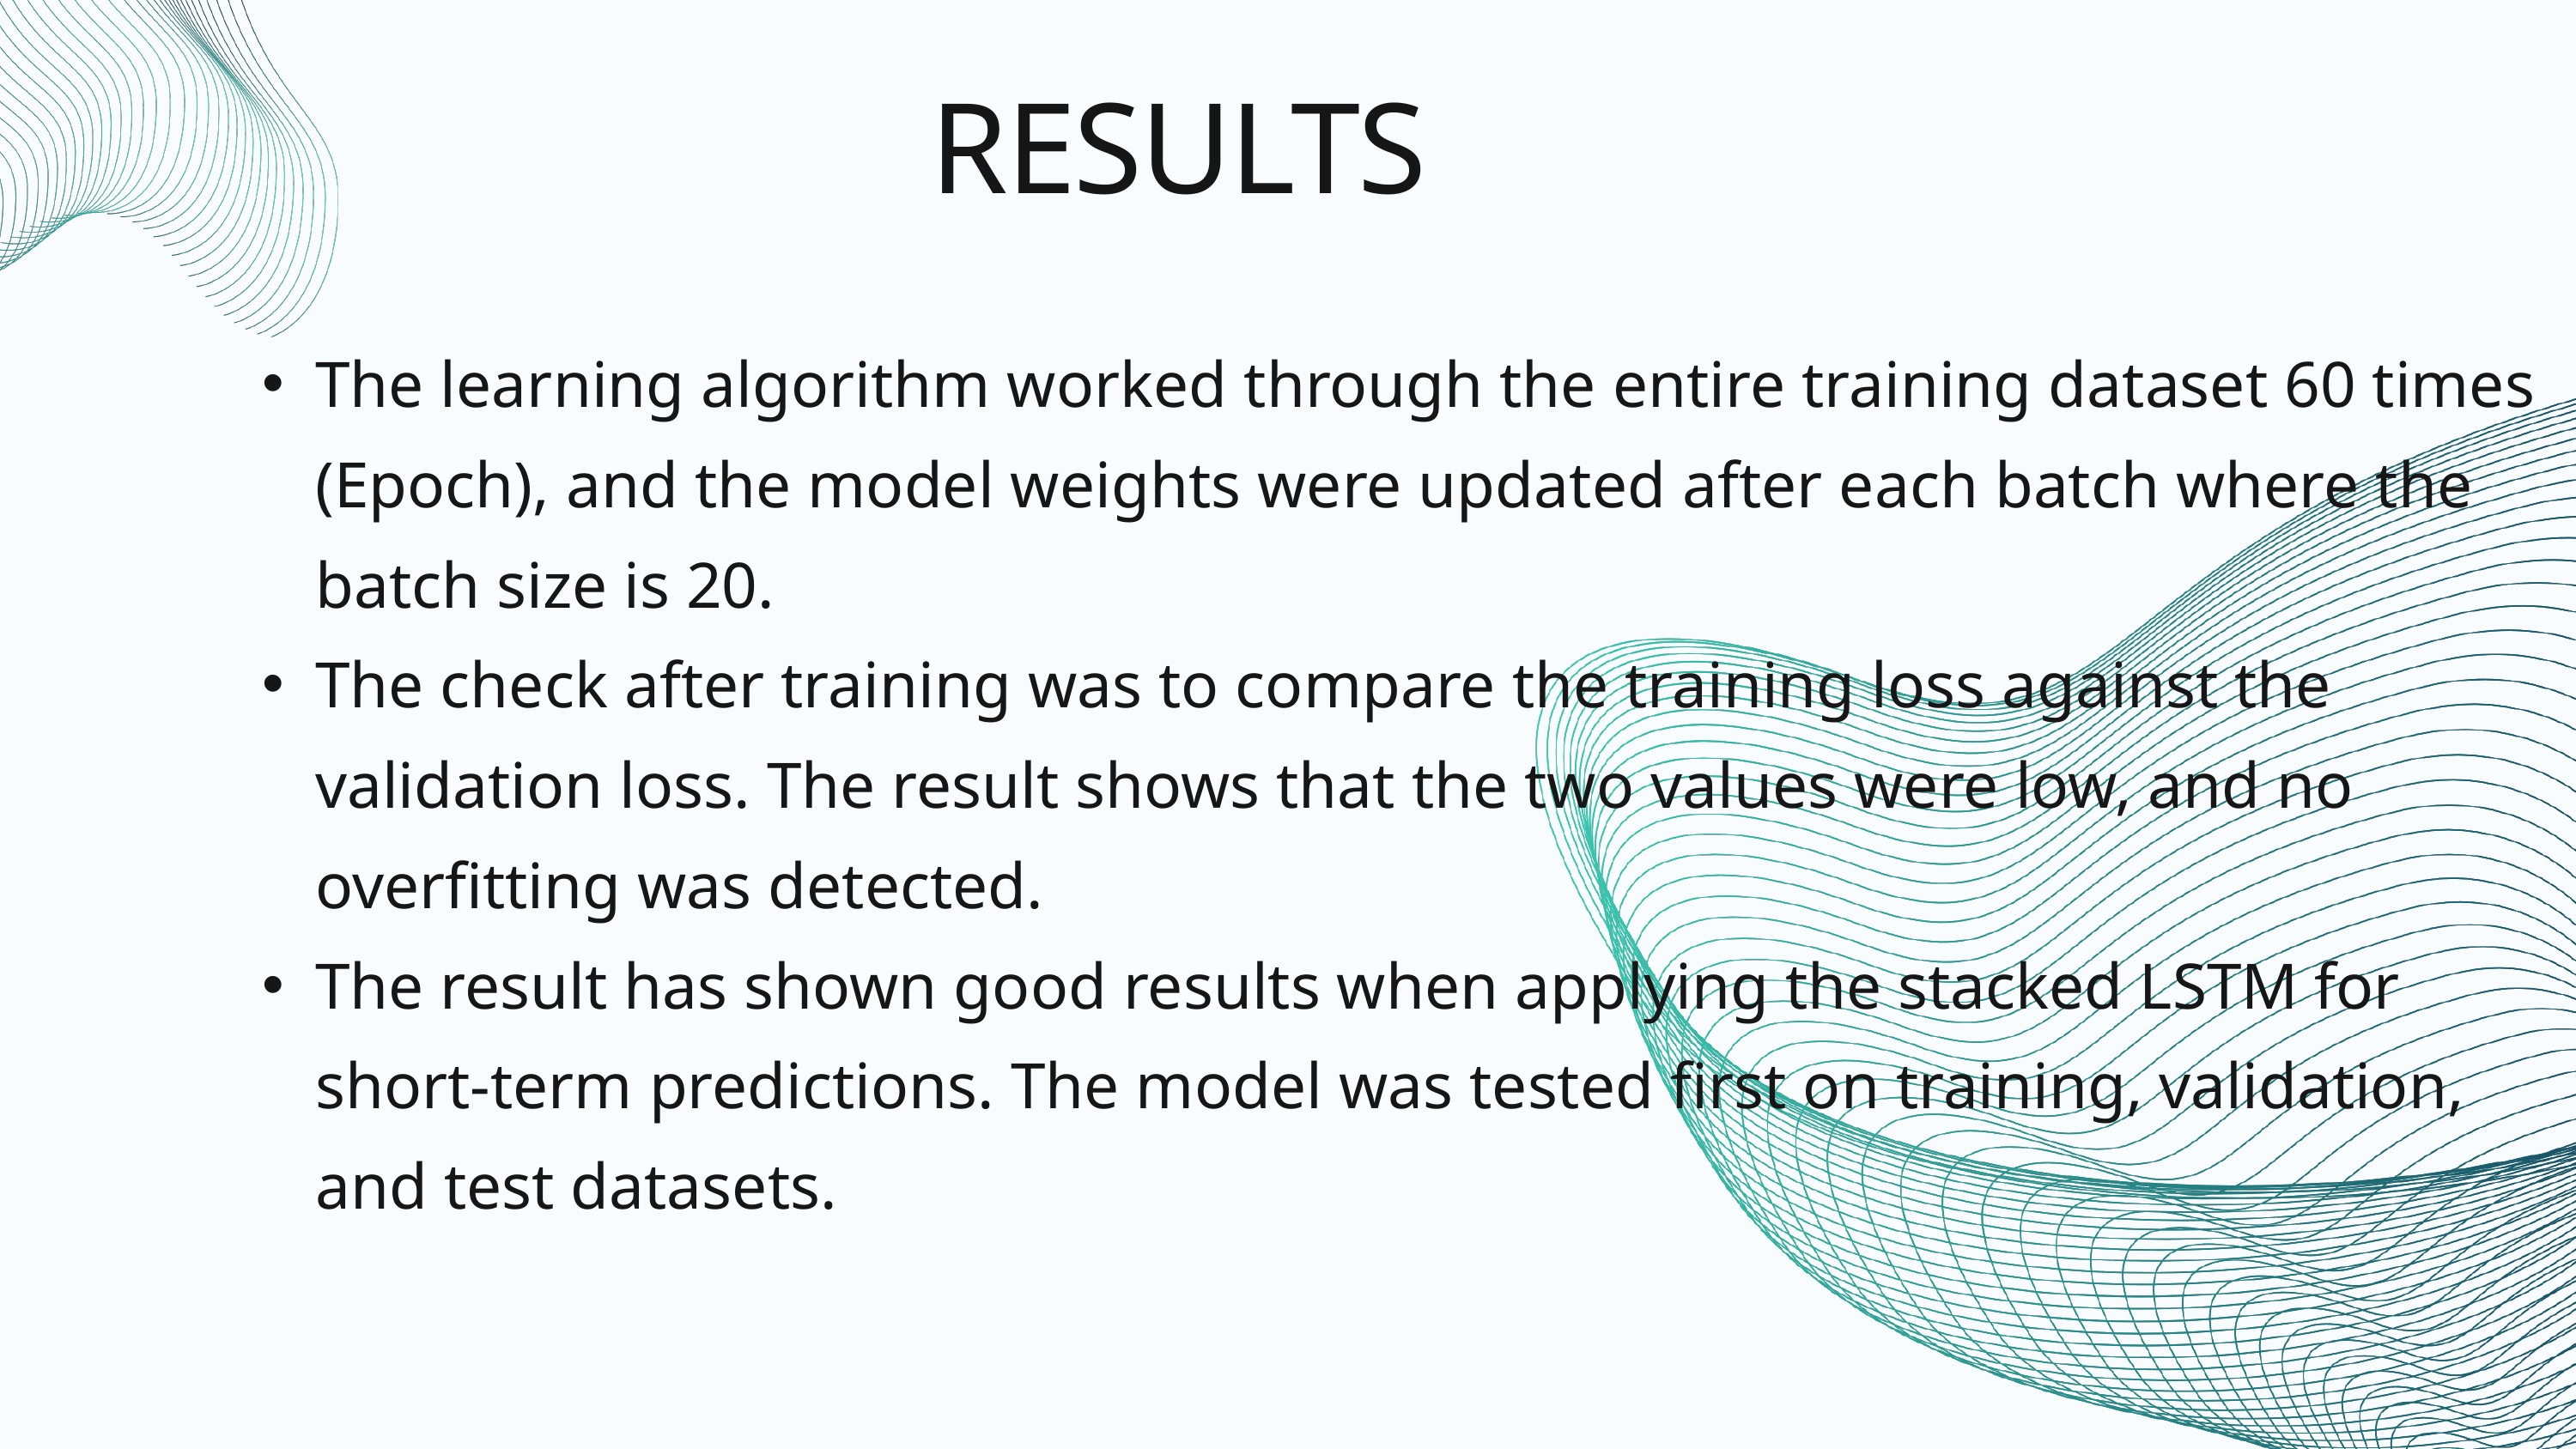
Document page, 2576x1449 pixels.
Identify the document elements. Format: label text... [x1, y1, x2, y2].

text_box [0, 0, 338, 338]
text_box RESULTS [930, 43, 2364, 219]
text_box The learning algorithm worked through the entire training dataset 60 times (Epoch), and the model weights were updated after each batch where the batch size is 20. The check after training was to compare the training loss against the validation loss. The result shows that the two values were low, and no overfitting was detected. The result has shown good results when applying the stacked LSTM for short-term predictions. The model was tested first on training, validation, and test datasets. [209, 319, 2544, 1222]
text_box [1528, 368, 2576, 1449]
